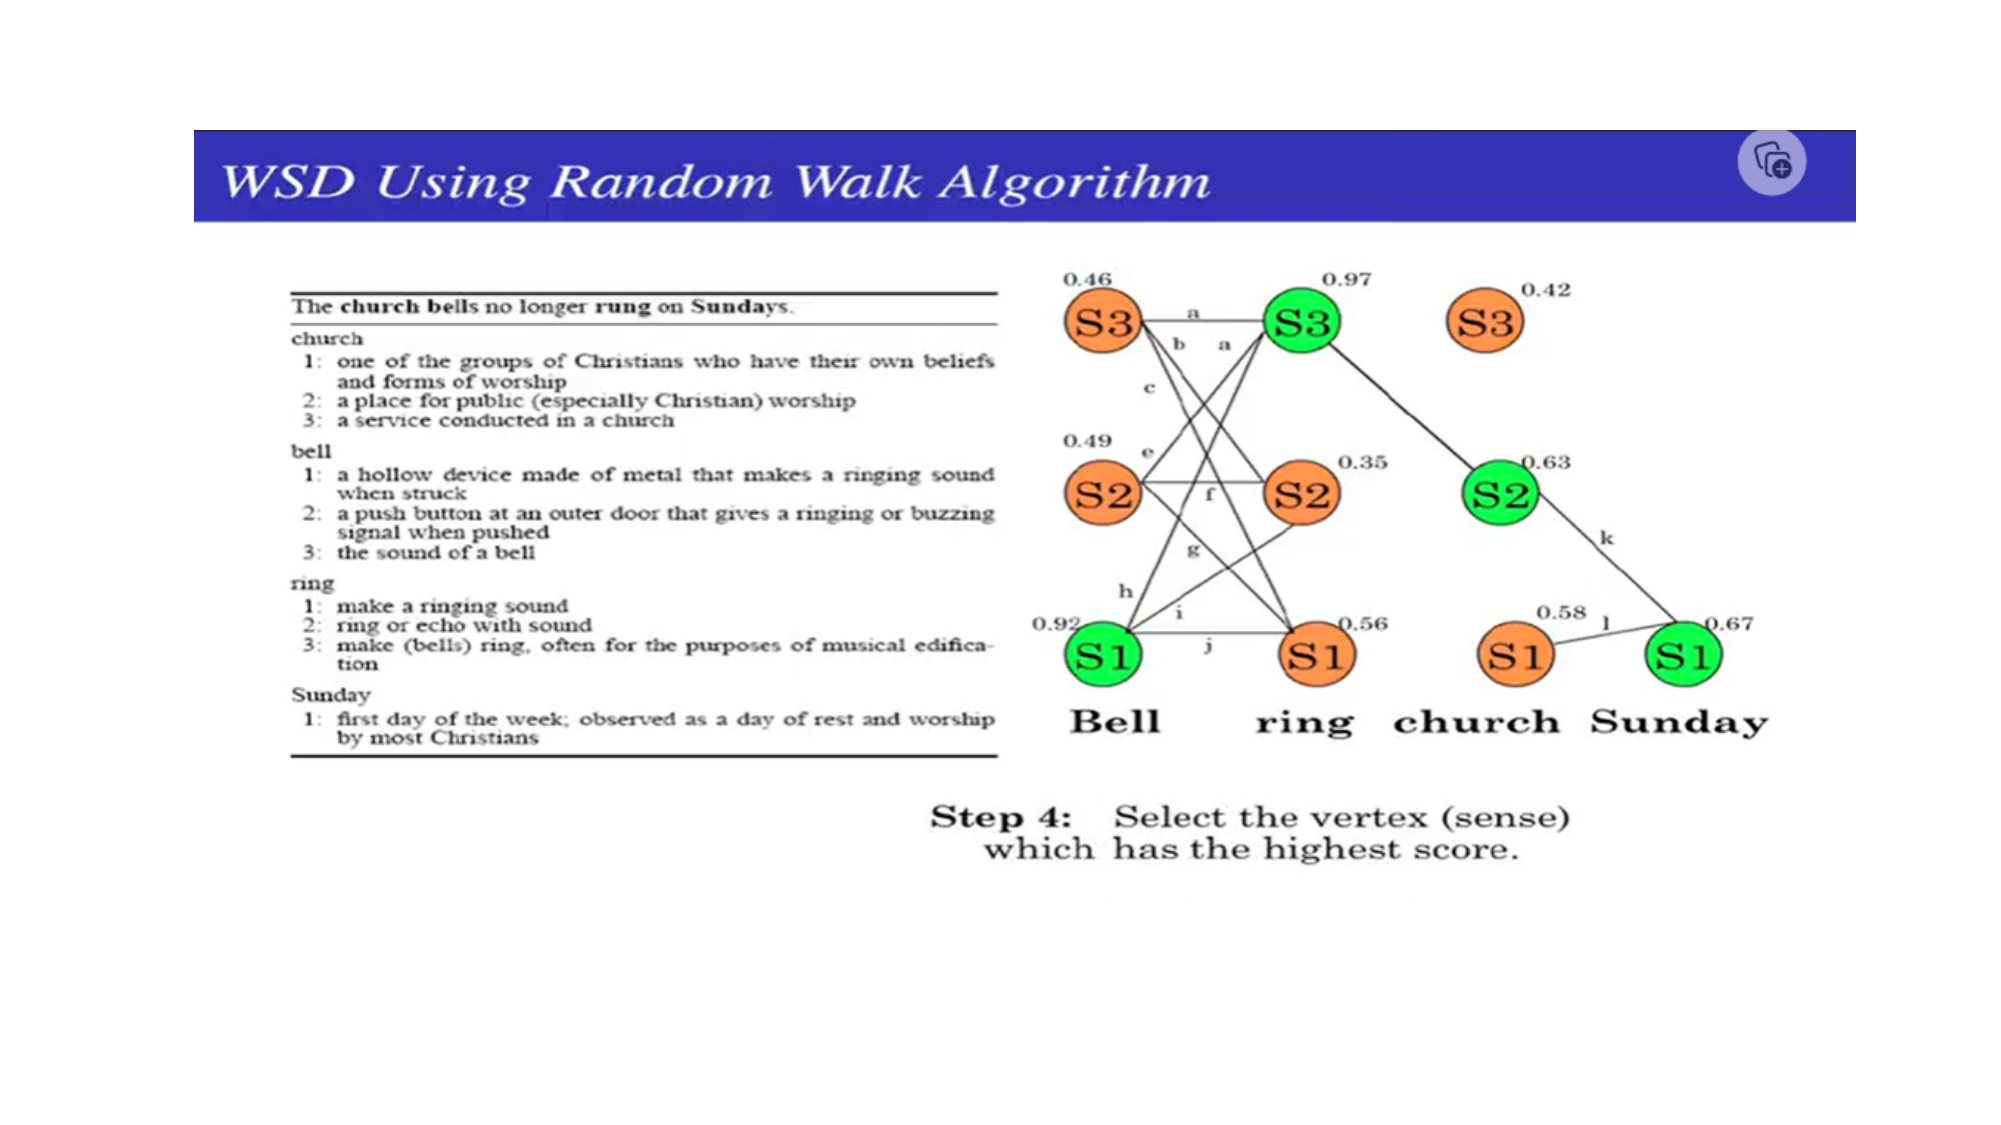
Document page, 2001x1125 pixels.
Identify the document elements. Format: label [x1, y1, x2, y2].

picture [193, 130, 1856, 919]
